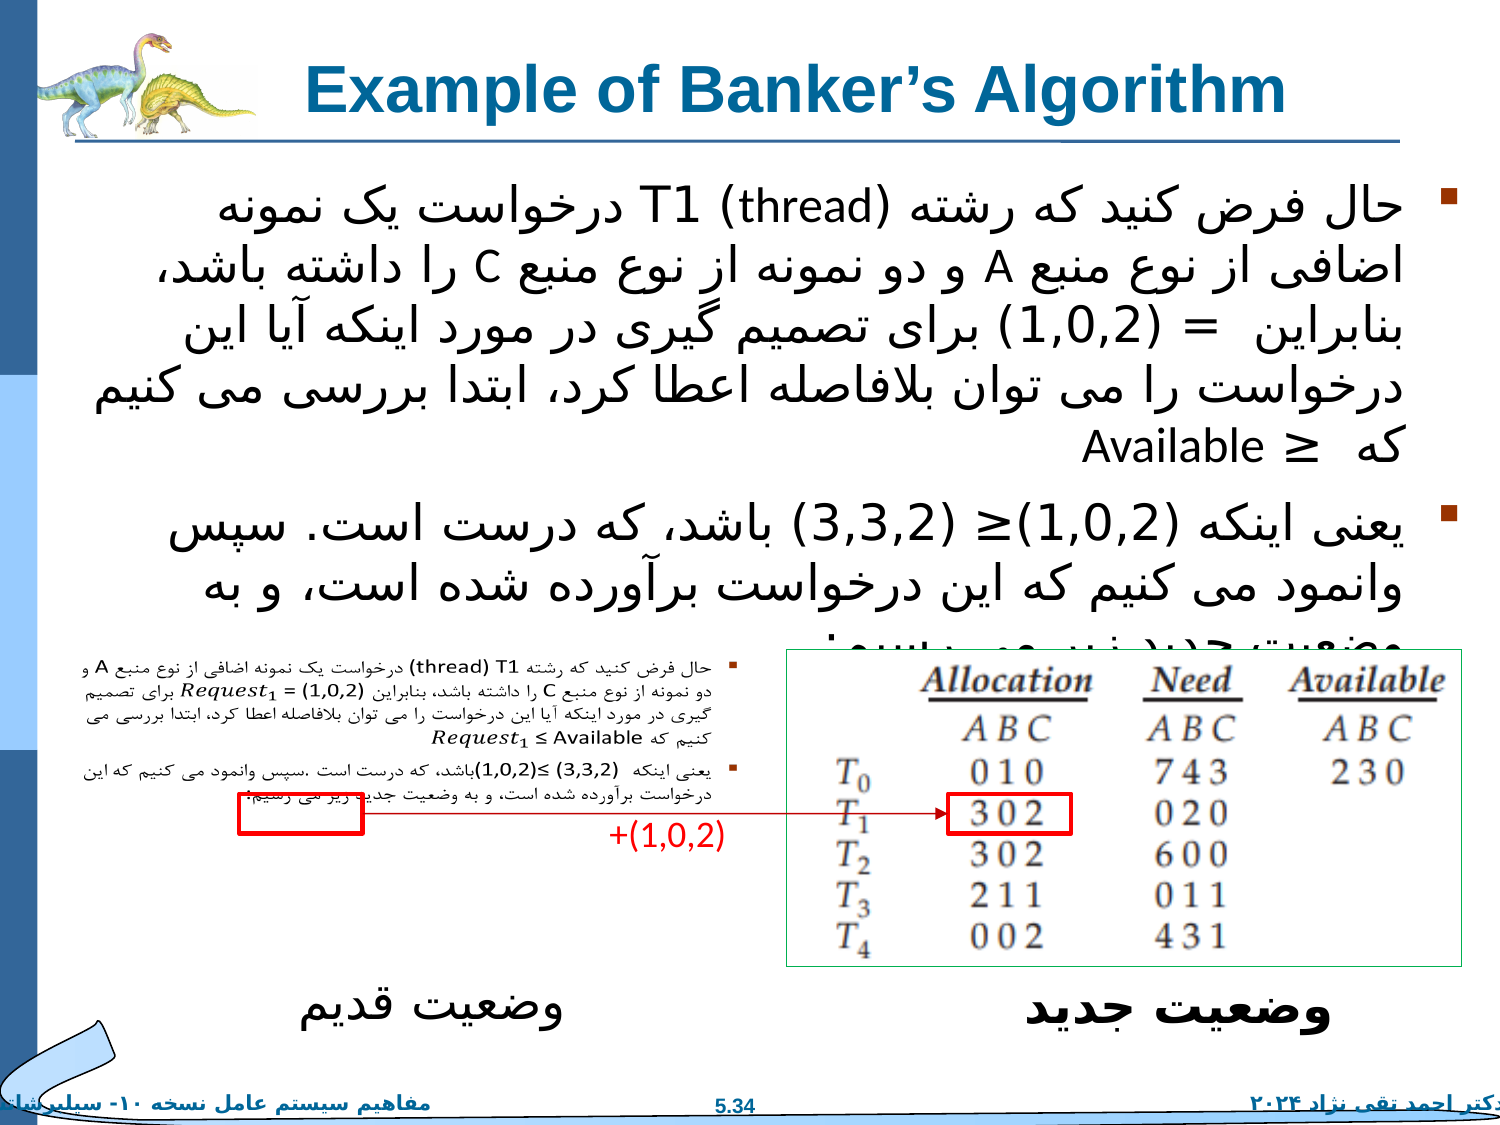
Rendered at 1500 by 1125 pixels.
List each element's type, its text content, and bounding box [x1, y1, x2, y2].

picture [38, 20, 258, 151]
title Example of Banker’s Algorithm [167, 38, 1425, 134]
text_box وضعیت قدیم [283, 962, 1084, 1037]
picture [37, 647, 754, 969]
text_box وضعیت جدید [1009, 966, 1500, 1041]
picture [785, 649, 1463, 967]
